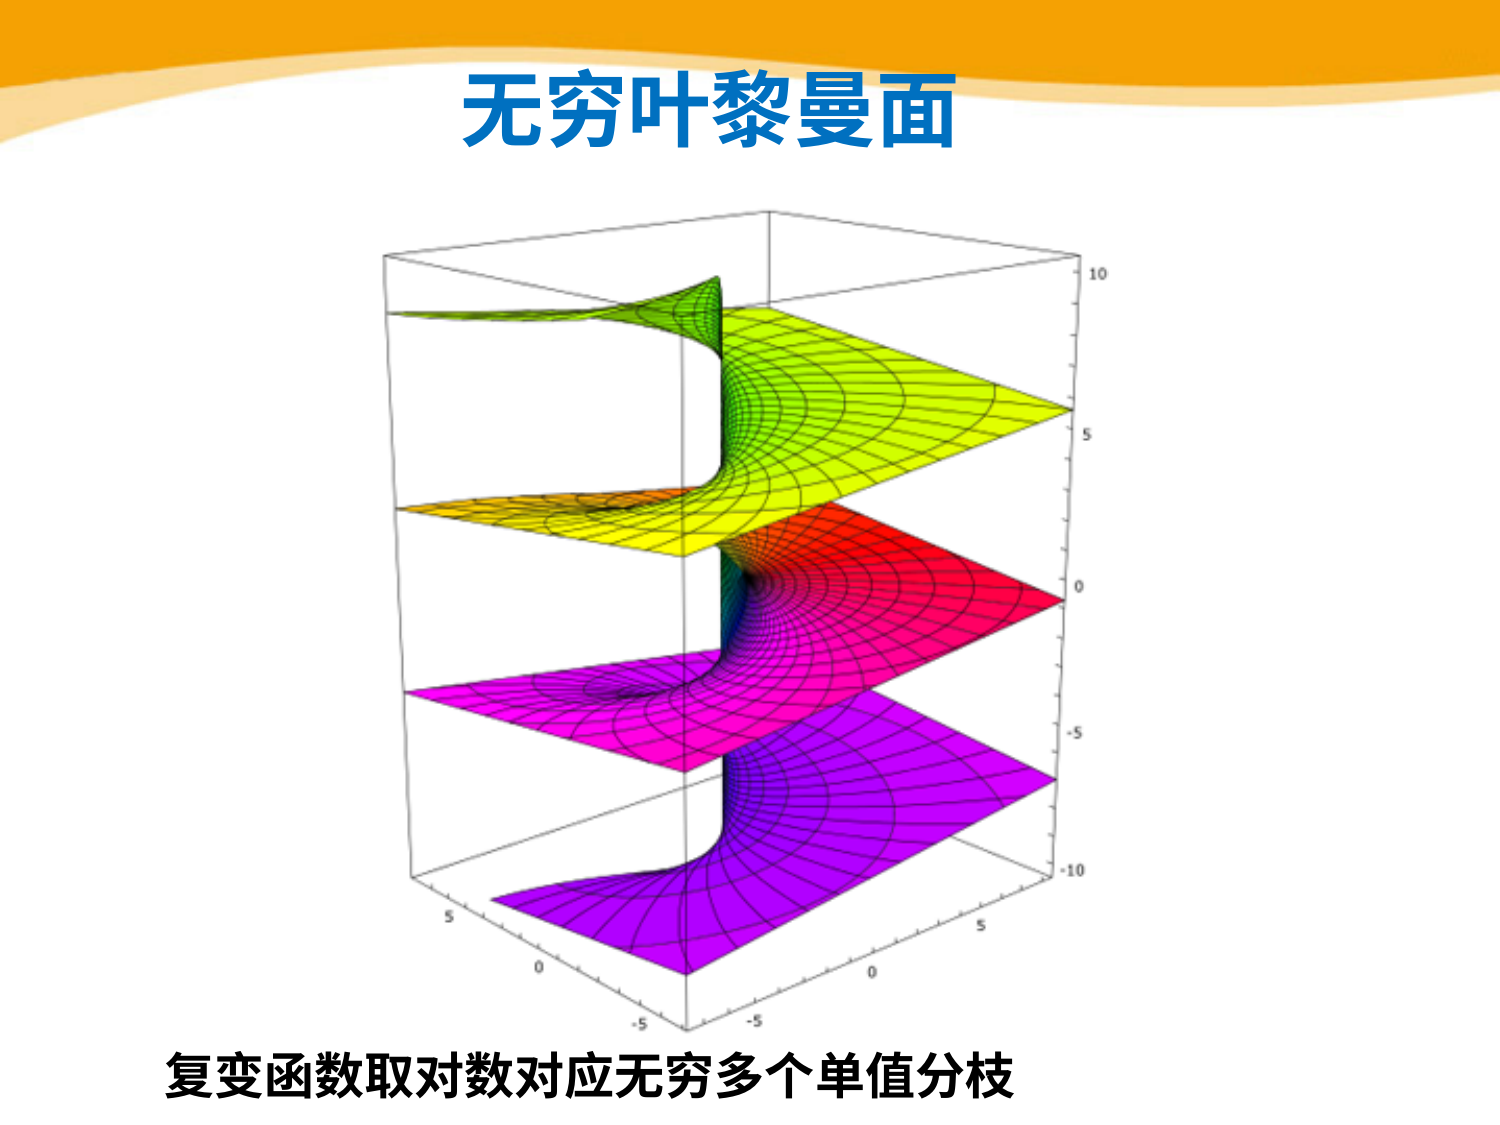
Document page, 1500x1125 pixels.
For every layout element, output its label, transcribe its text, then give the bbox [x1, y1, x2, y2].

text_box 无穷叶黎曼面 [445, 49, 1109, 179]
picture [0, 0, 1500, 1125]
text_box 复变函数取对数对应无穷多个单值分枝 [149, 1037, 1500, 1112]
